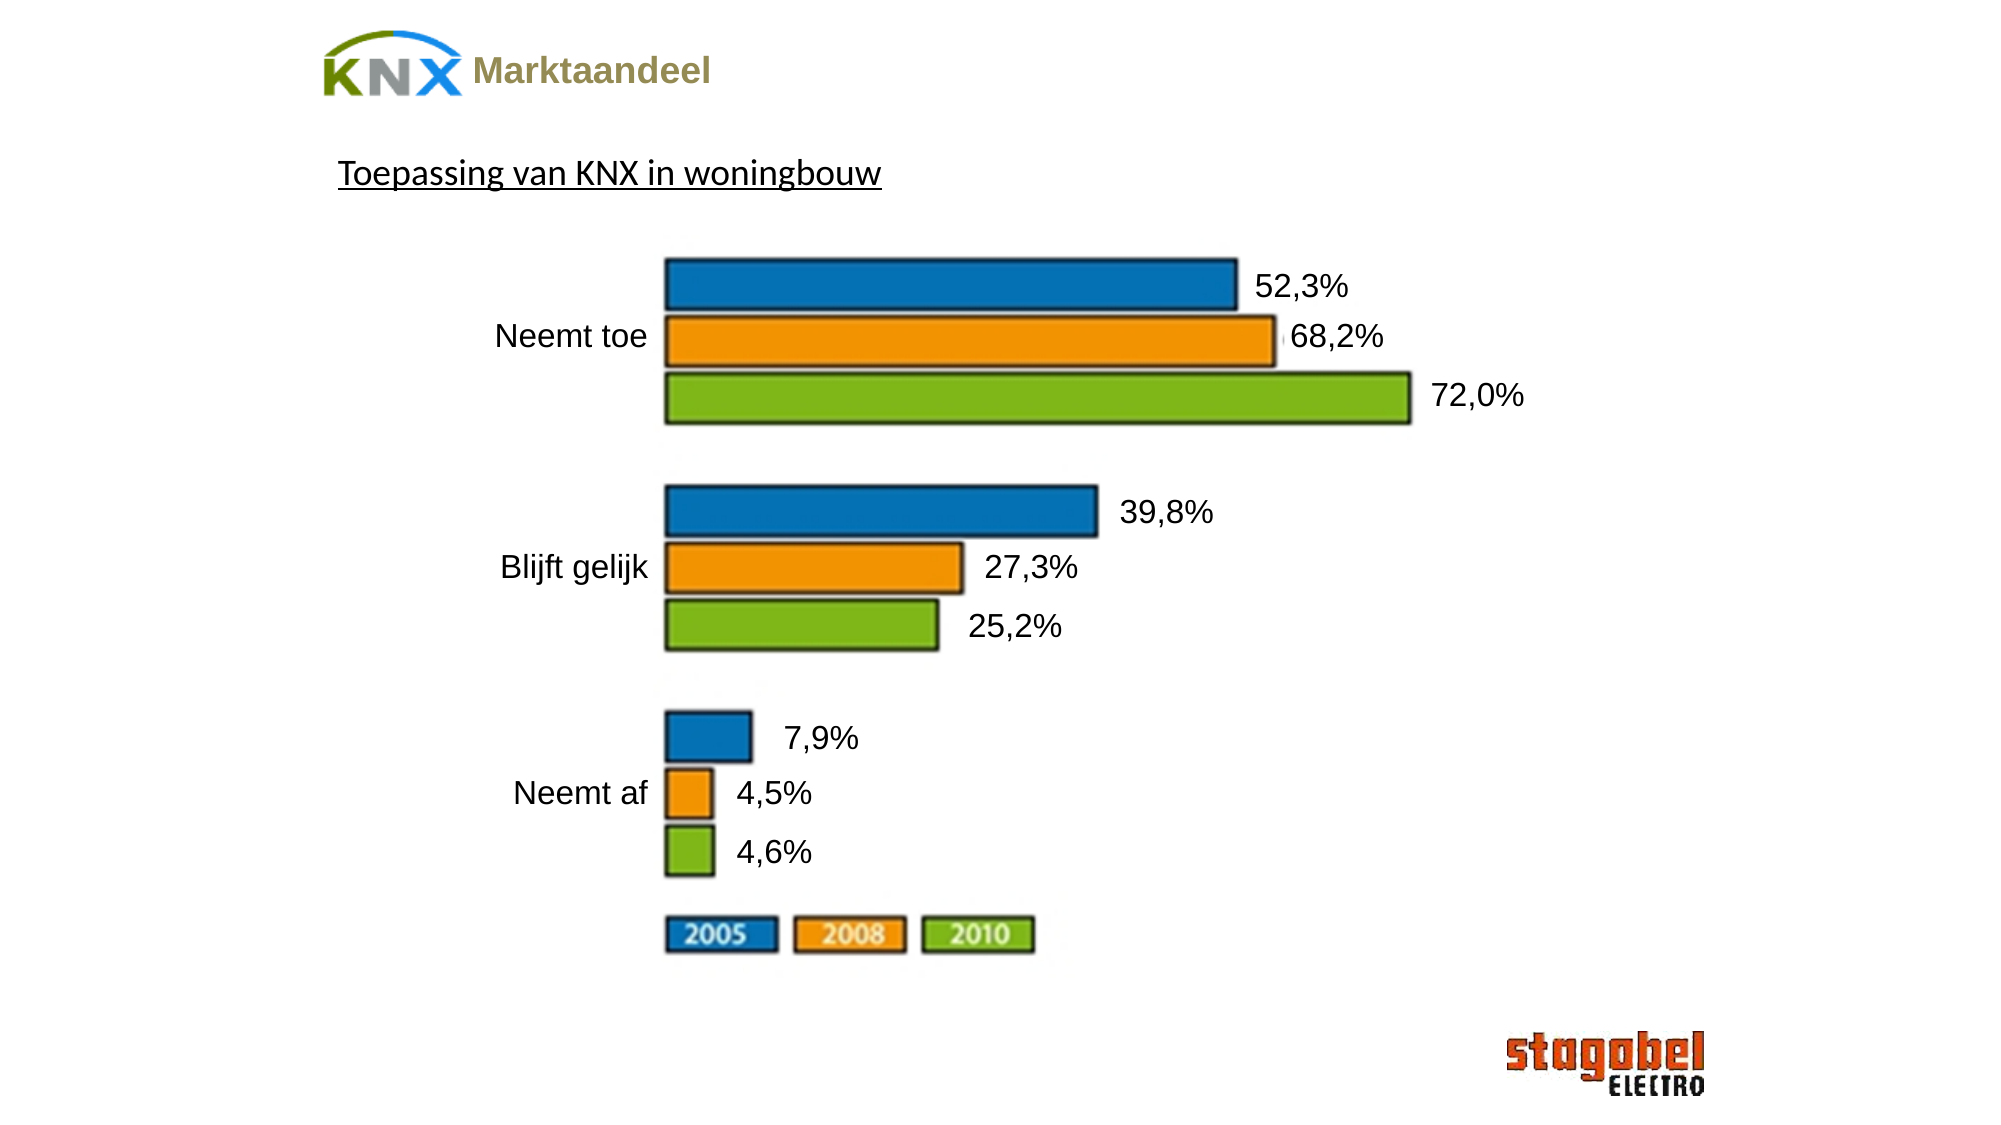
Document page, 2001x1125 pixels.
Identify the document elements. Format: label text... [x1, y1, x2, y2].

text_box Neemt toe [421, 306, 565, 362]
text_box Marktaandeel [469, 38, 1367, 99]
text_box Toepassing van KNX in woningbouw [323, 140, 1047, 246]
text_box 72,0% [1470, 365, 1546, 421]
picture [322, 28, 465, 98]
picture [1507, 1031, 1704, 1096]
text_box Neemt af [439, 763, 565, 819]
text_box Blijft gelijk [426, 538, 565, 593]
picture [570, 198, 1466, 995]
